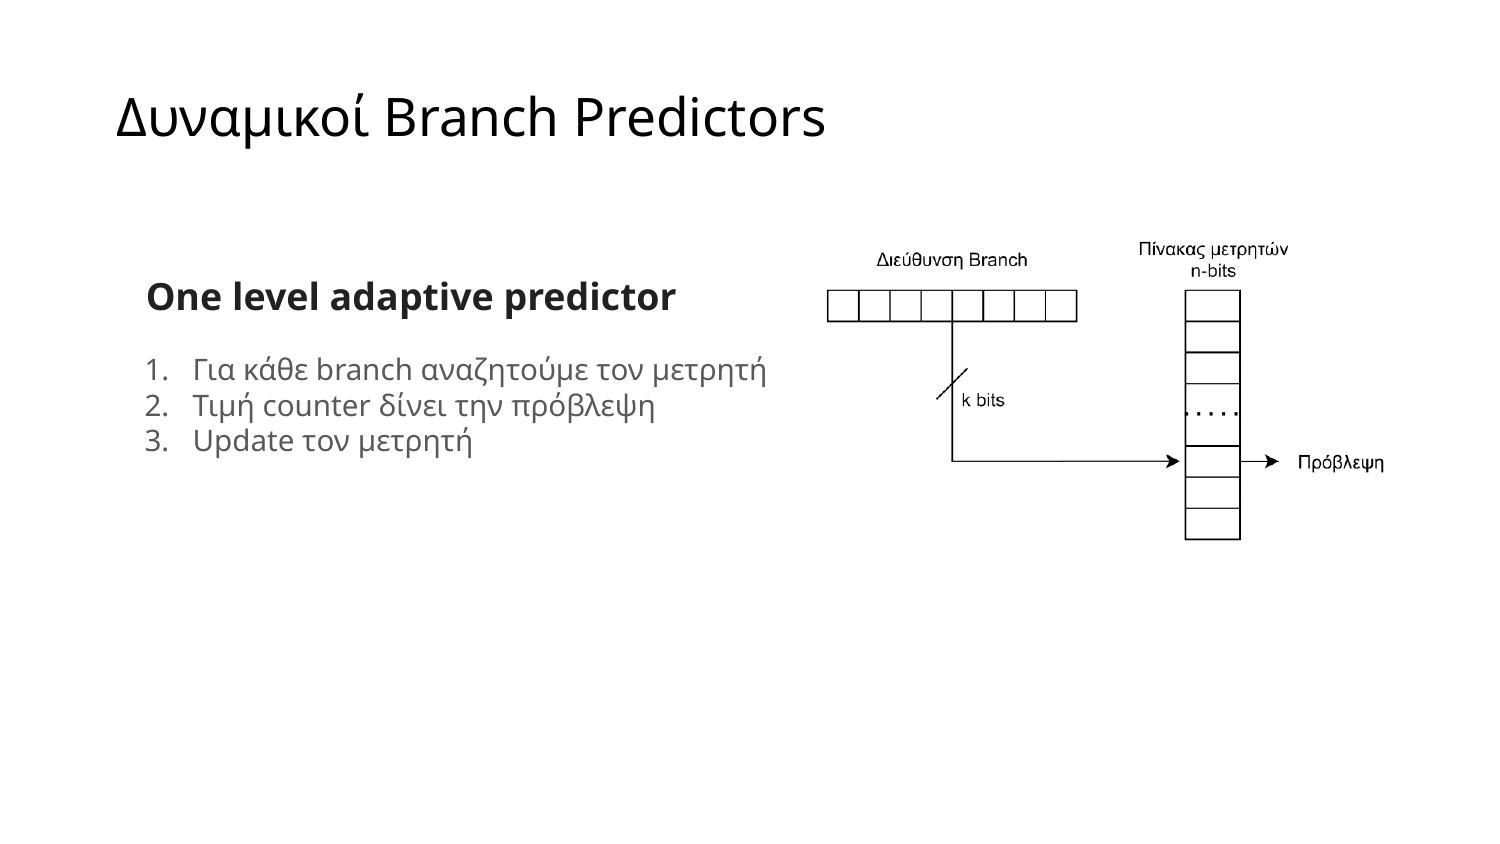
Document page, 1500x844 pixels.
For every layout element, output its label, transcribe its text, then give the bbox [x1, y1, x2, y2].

title Δυναμικοί Branch Predictors [101, 67, 878, 163]
picture [825, 232, 1398, 544]
title One level adaptive predictor [130, 233, 807, 334]
subtitle Για κάθε branch αναζητούμε τον μετρητή Τιμή counter δίνει την πρόβλεψη Update τον μετρητή [110, 336, 788, 508]
